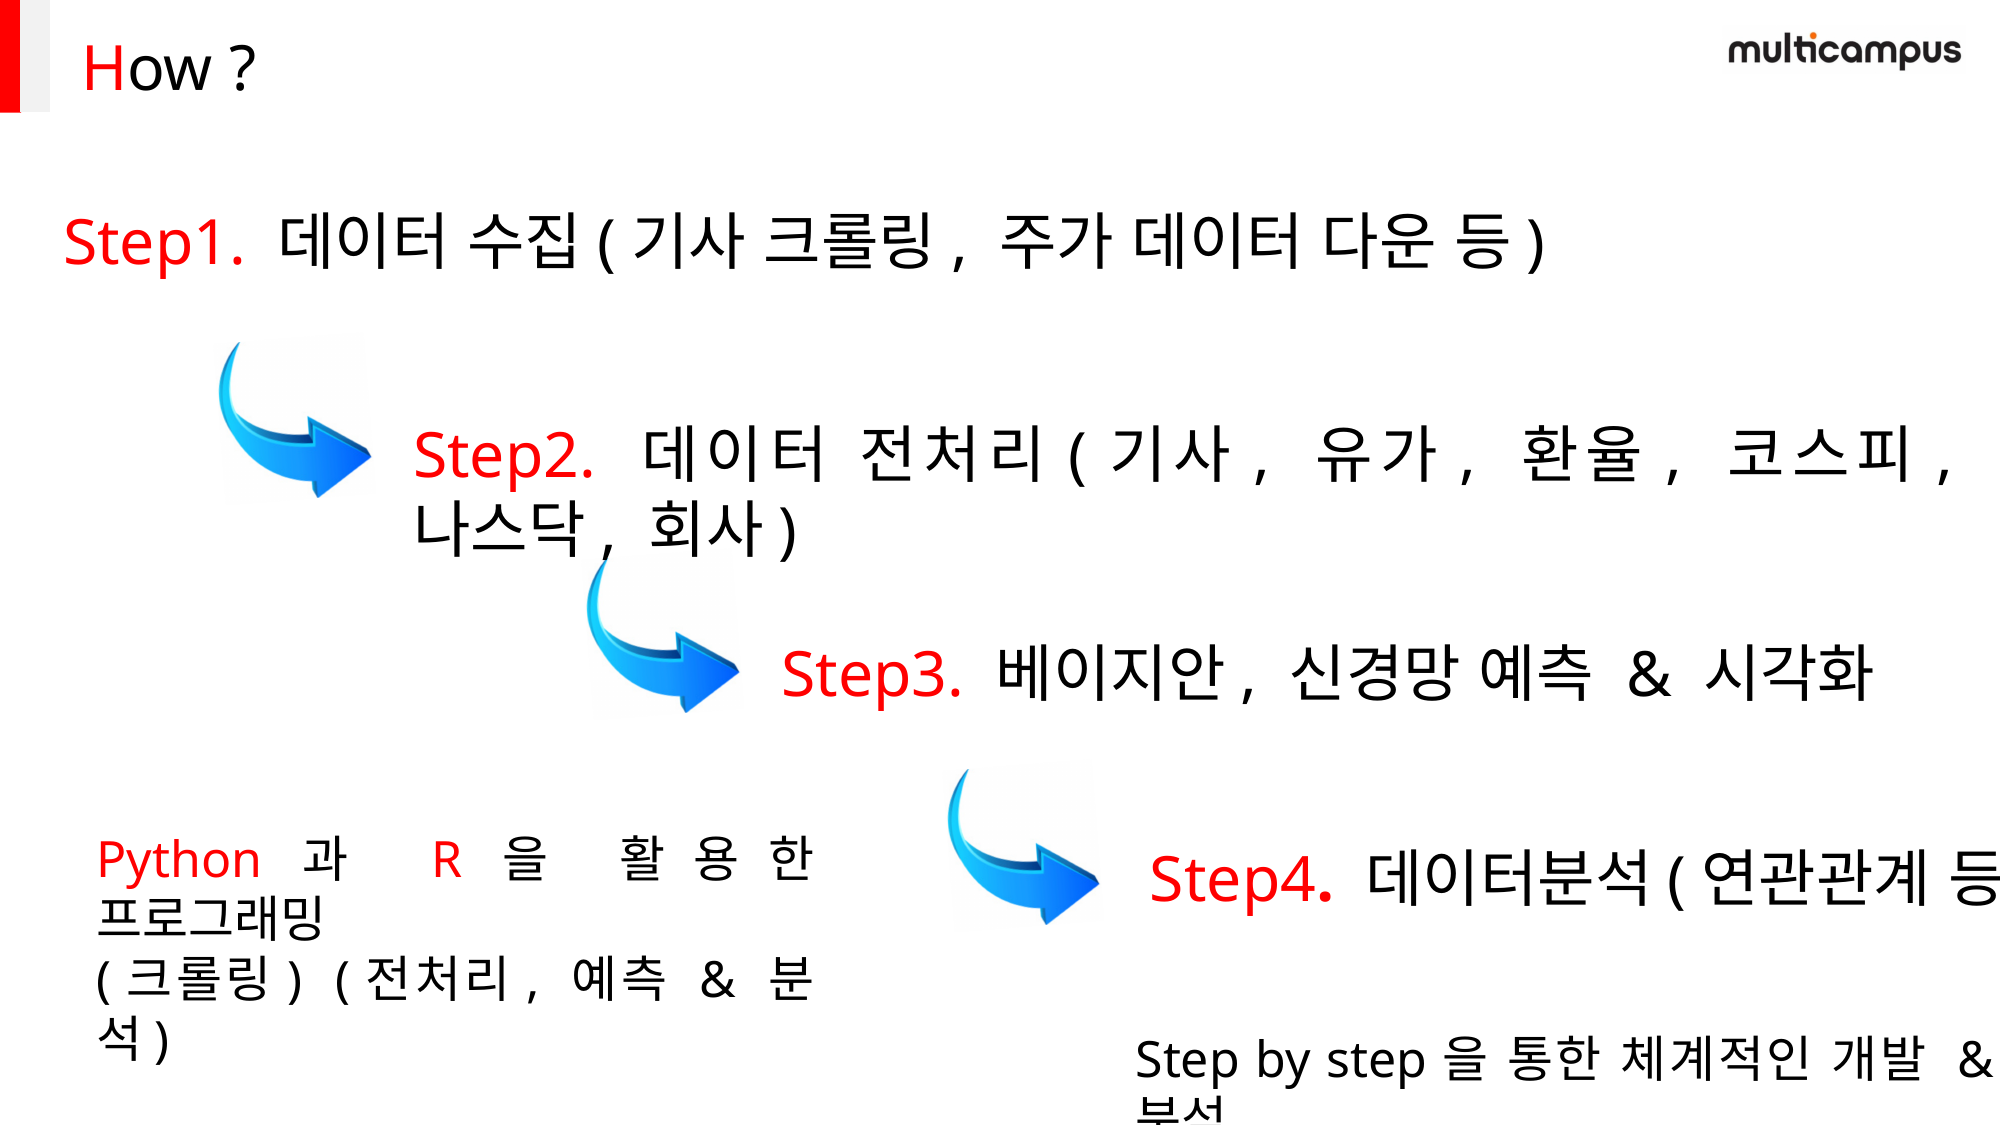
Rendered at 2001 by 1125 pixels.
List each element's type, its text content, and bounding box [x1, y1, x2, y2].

text_box Step1. 데이터 수집(기사 크롤링, 주가 데이터 다운 등) [48, 195, 1618, 285]
text_box [0, 0, 22, 114]
text_box Step4. 데이터분석(연관관계 등) [1135, 832, 2000, 922]
text_box Python과 R을 활용한 프로그래밍 (크롤링) (전처리, 예측 & 분석) [81, 820, 829, 1075]
text_box Step2. 데이터 전처리(기사, 유가, 환율, 코스피, 나스닥, 회사) [398, 407, 1968, 572]
text_box How ? [66, 20, 1480, 111]
picture [582, 559, 743, 719]
text_box Step by step을 통한 체계적인 개발 & 분석 [1120, 1019, 2000, 1125]
text_box [20, 0, 50, 112]
picture [214, 333, 375, 504]
text_box Step3. 베이지안, 신경망 예측 & 시각화 [766, 626, 2000, 717]
picture [1722, 25, 1966, 74]
picture [942, 760, 1104, 932]
